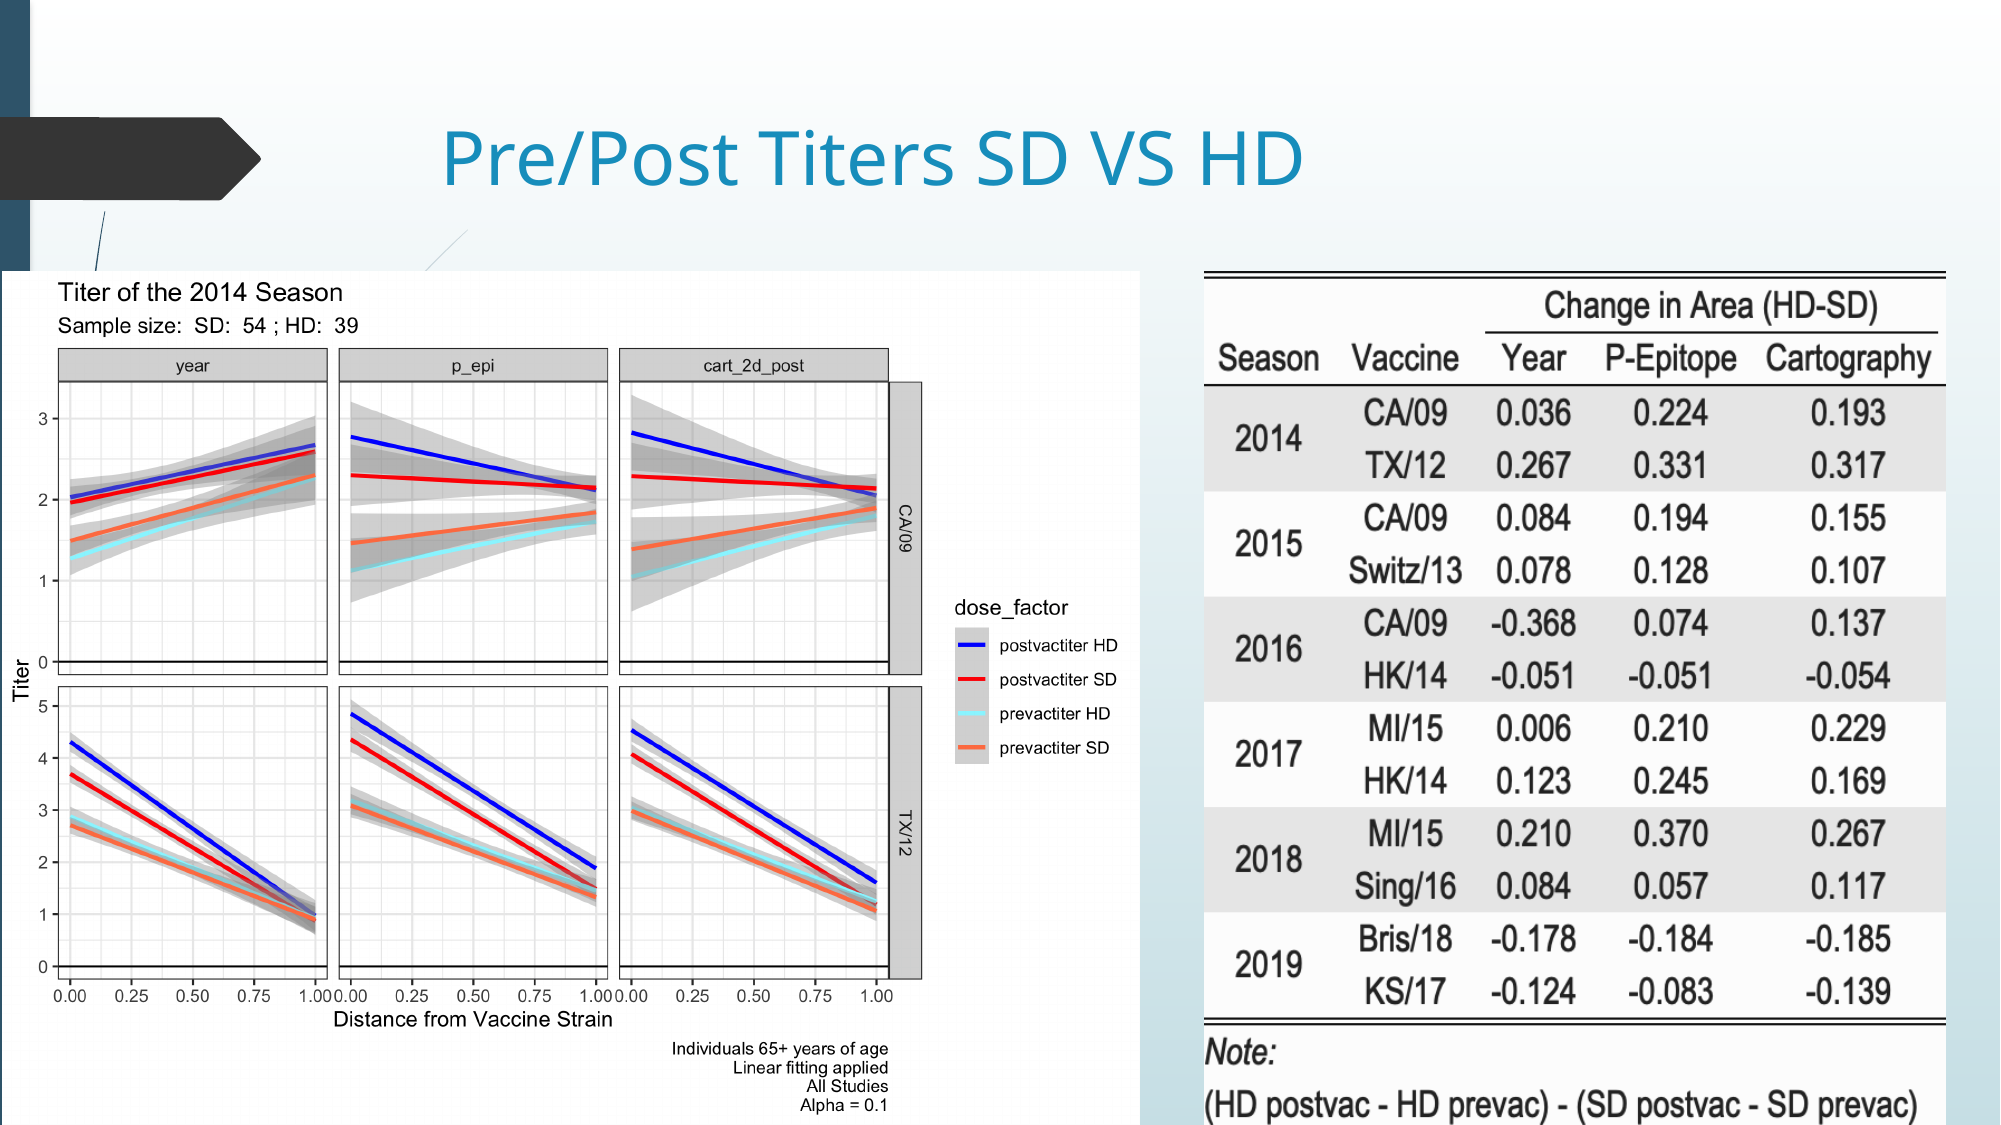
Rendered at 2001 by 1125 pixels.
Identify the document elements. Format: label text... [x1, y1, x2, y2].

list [1203, 271, 1946, 1125]
title Pre/Post Titers SD VS HD [425, 102, 1888, 313]
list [1, 271, 1140, 1125]
